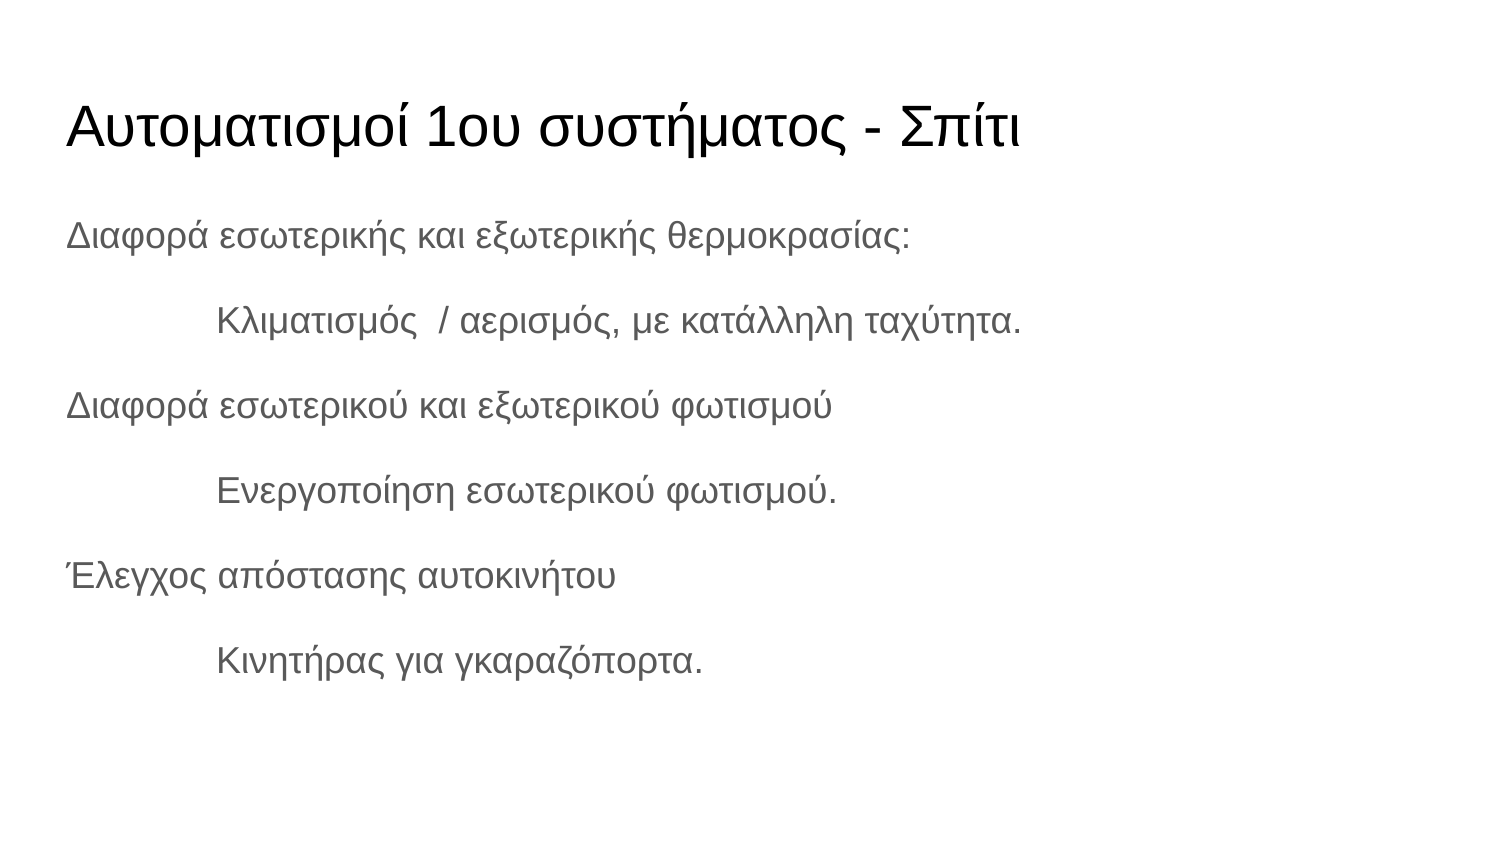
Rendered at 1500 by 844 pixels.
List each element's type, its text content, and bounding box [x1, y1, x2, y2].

list Διαφορά εσωτερικής και εξωτερικής θερμοκρασίας: Κλιματισμός / αερισμός, με κατάλληλη ταχύτητα. Διαφορά εσωτερικού και εξωτερικού φωτισμού Ενεργοποίηση εσωτερικού φωτισμού. Έλεγχος απόστασης αυτοκινήτου Κινητήρας για γκαραζόπορτα. [51, 189, 1449, 750]
title Αυτοματισμοί 1ου συστήματος - Σπίτι [51, 72, 1449, 167]
